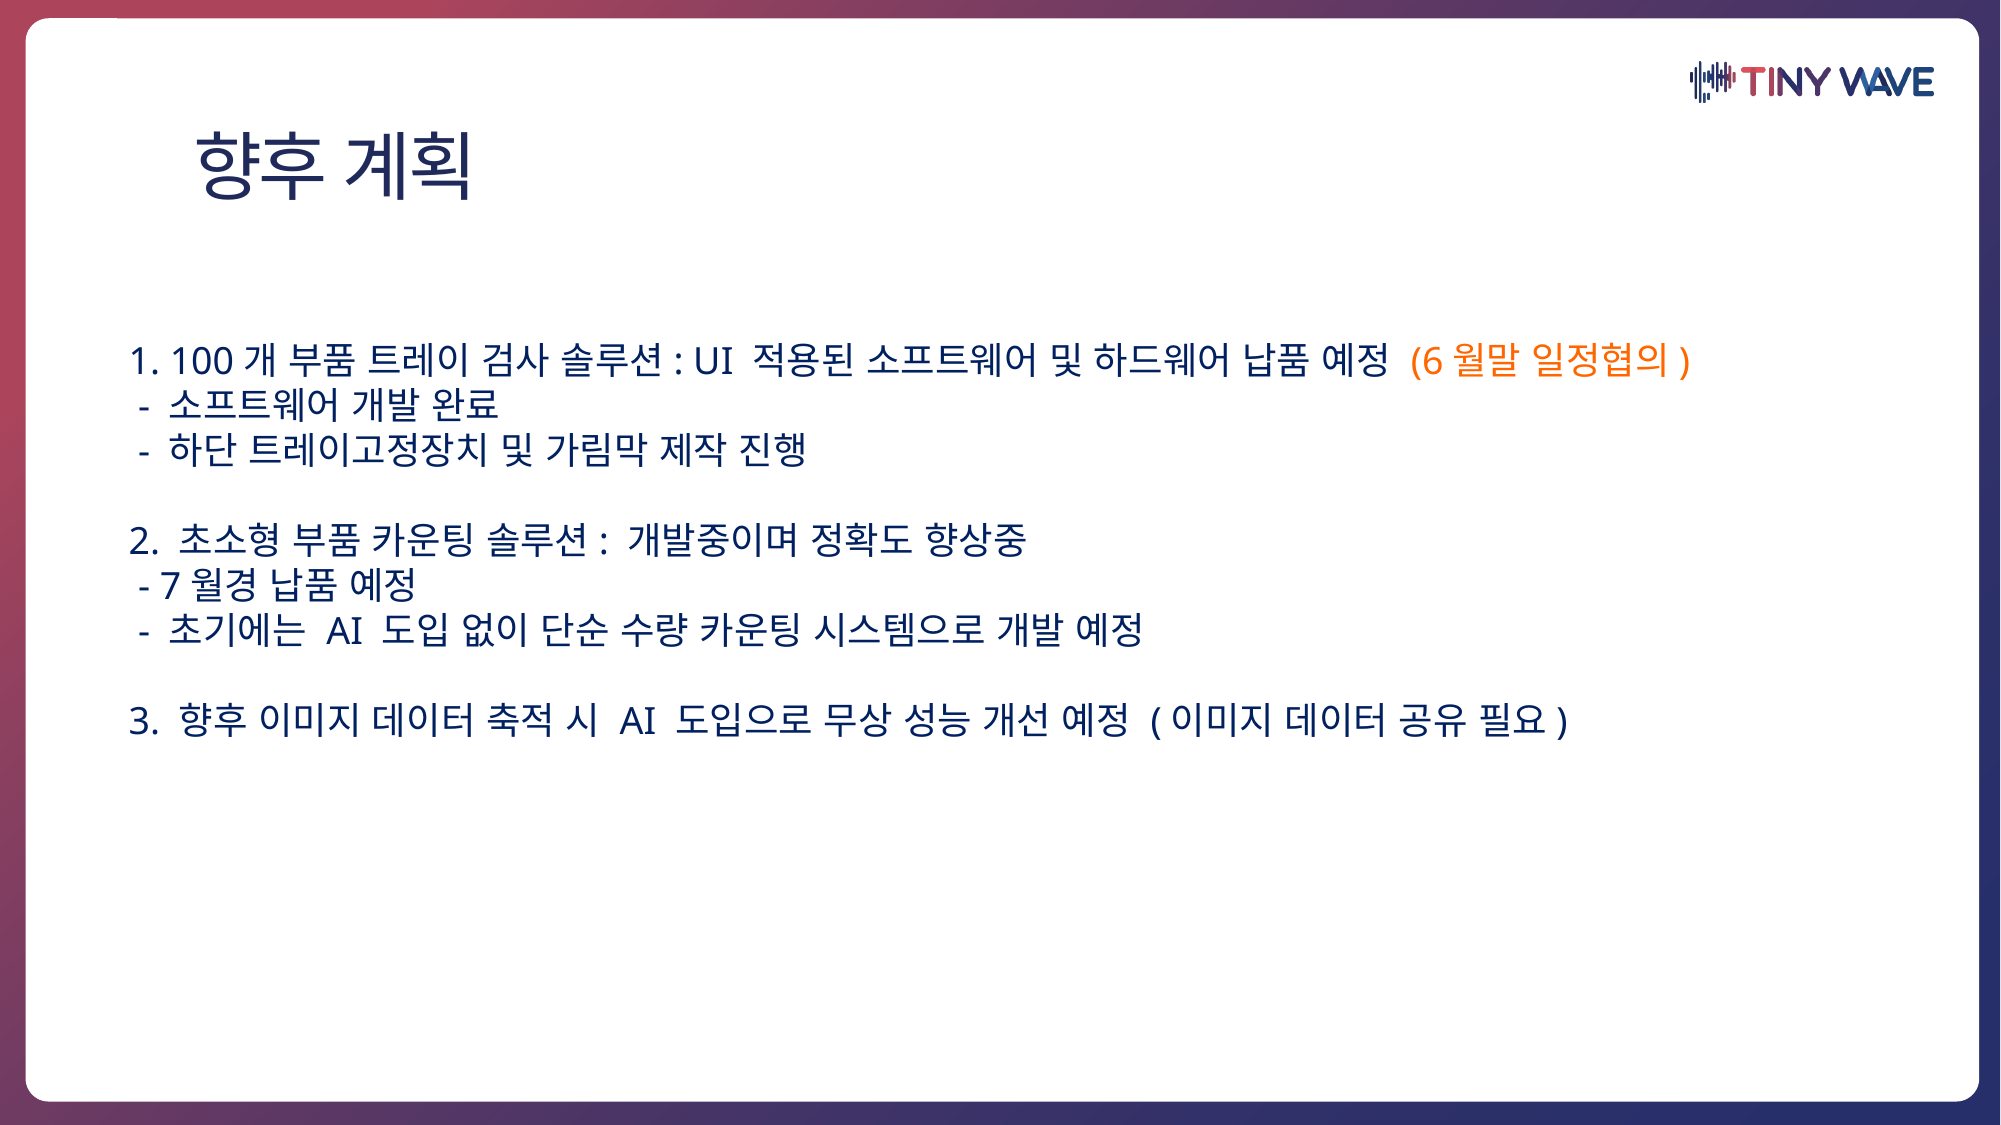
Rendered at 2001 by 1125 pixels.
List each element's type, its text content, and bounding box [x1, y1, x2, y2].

text_box 향후 계획 [193, 119, 496, 210]
text_box 1. 100개 부품 트레이 검사 솔루션: UI 적용된 소프트웨어 및 하드웨어 납품 예정 (6월말 일정협의) - 소프트웨어 개발 완료 - 하단 트레이고정장치 및 가림막 제작 진행 2. 초소형 부품 카운팅 솔루션: 개발중이며 정확도 향상중 - 7월경 납품 예정 - 초기에는 AI 도입 없이 단순 수량 카운팅 시스템으로 개발 예정 3. 향후 이미지 데이터 축적 시 AI 도입으로 무상 성능 개선 예정 (이미지 데이터 공유 필요) [113, 329, 1808, 750]
picture [0, 0, 2001, 1125]
